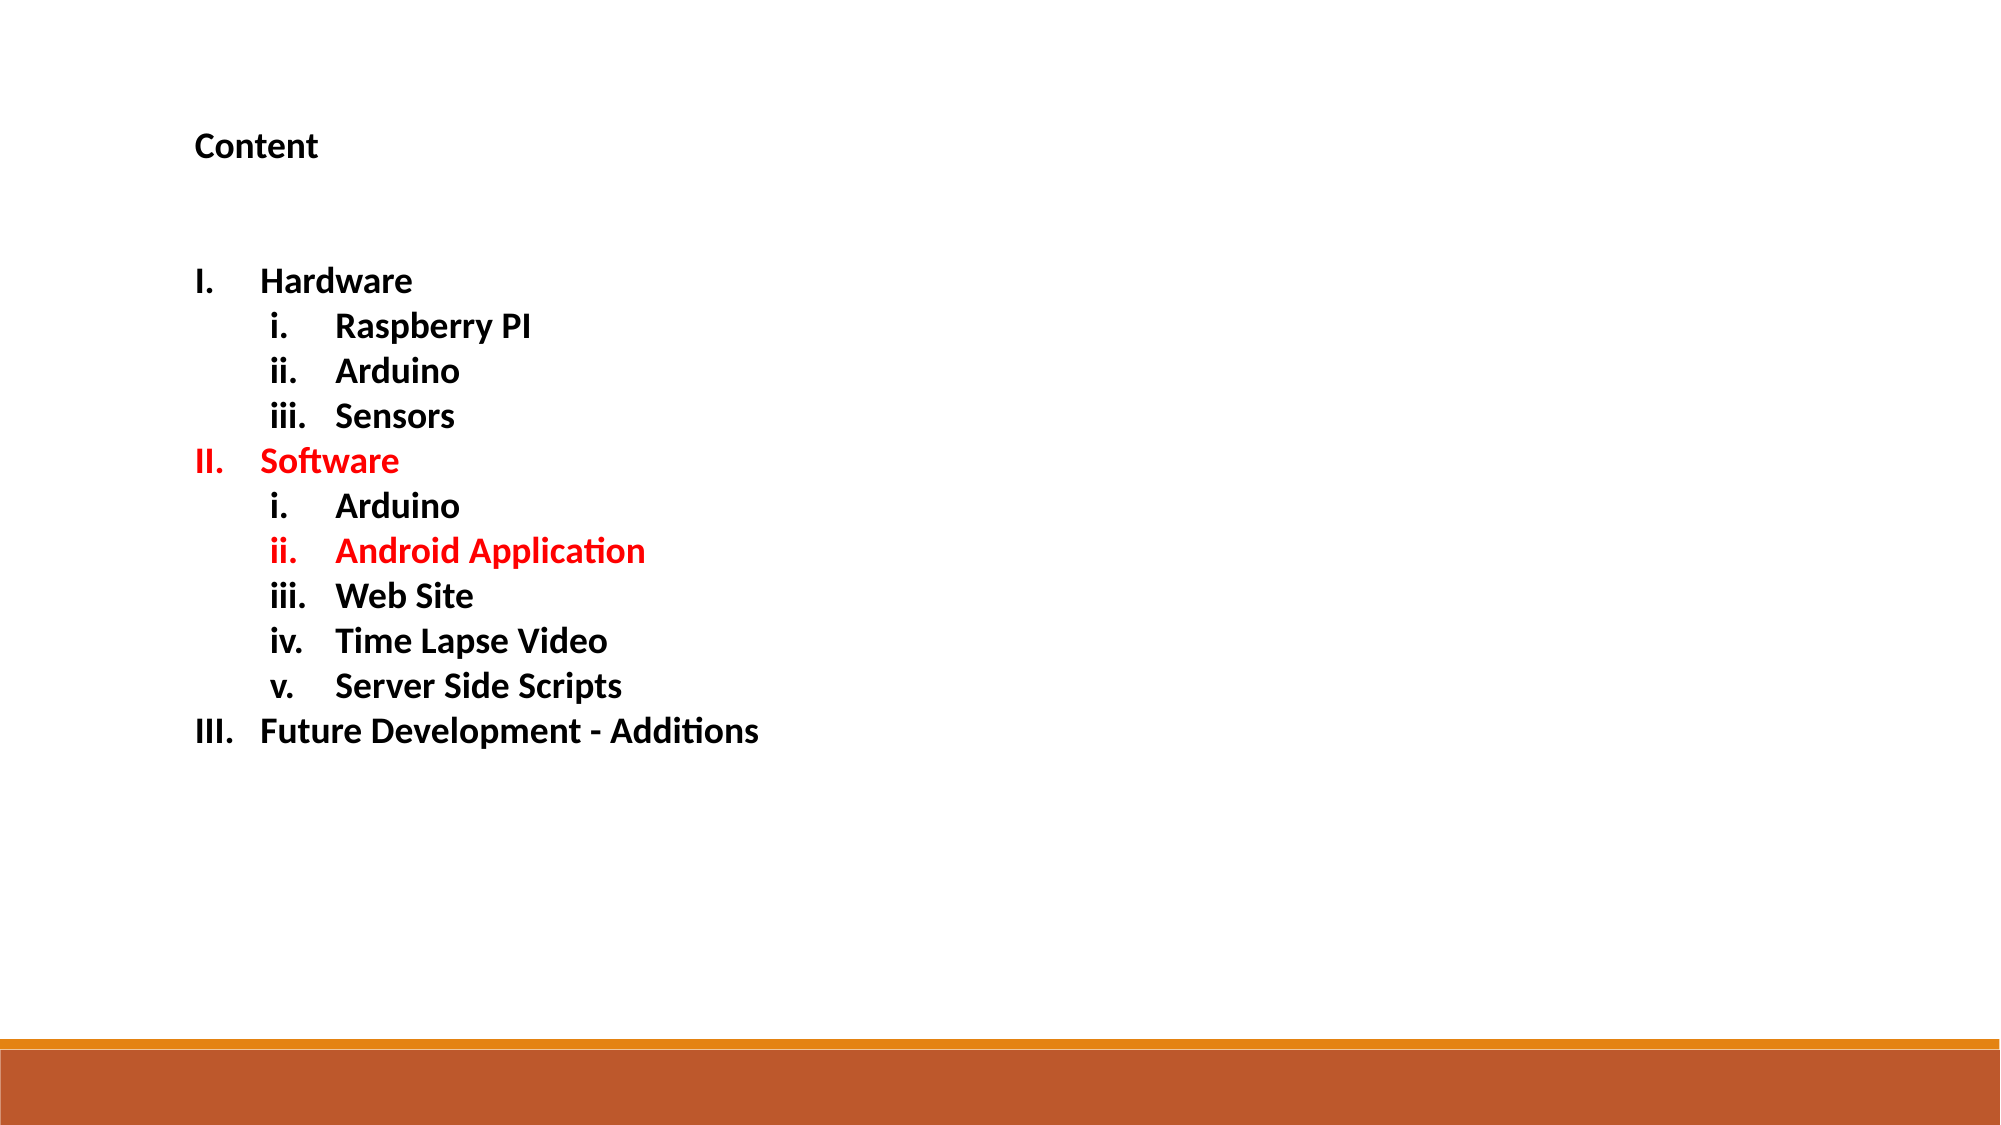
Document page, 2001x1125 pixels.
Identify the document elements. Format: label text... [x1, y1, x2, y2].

text_box Content Hardware Raspberry PI Arduino Sensors Software Arduino Android Application Web Site Time Lapse Video Server Side Scripts Future Development - Additions [179, 113, 1953, 803]
